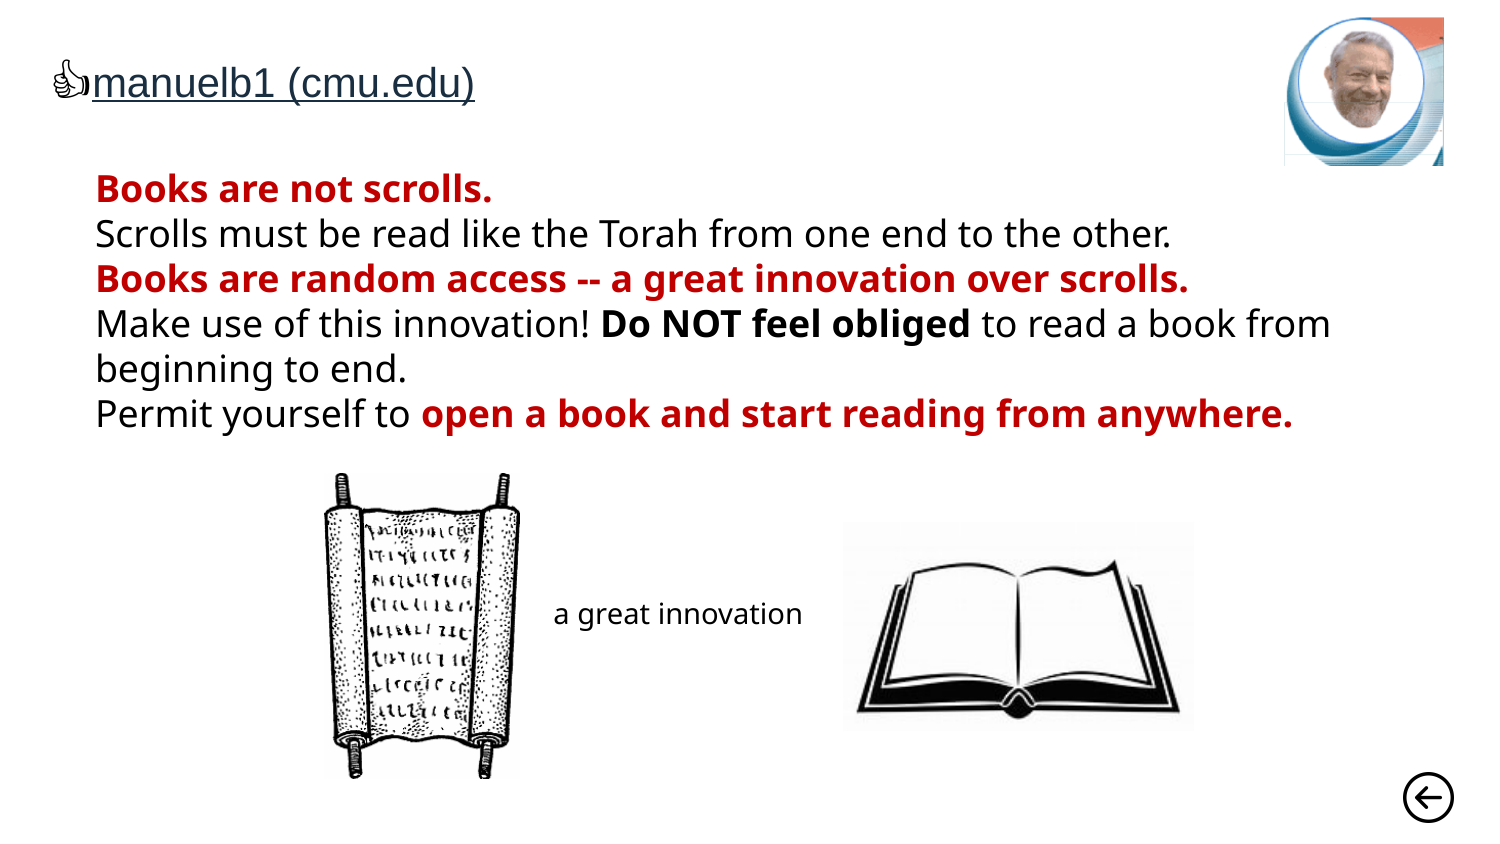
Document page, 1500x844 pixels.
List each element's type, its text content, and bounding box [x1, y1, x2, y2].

text_box 👍manuelb1 (cmu.edu) [35, 48, 786, 114]
text_box Books are not scrolls. Scrolls must be read like the Torah from one end to the other. Books are random access -- a great innovation over scrolls. Make use of this innovation! Do NOT feel obliged to read a book from beginning to end. Permit yourself to open a book and start reading from anywhere. [80, 158, 1500, 443]
picture [1402, 771, 1454, 823]
picture [324, 473, 520, 780]
picture [843, 522, 1194, 731]
text_box a great innovation [538, 587, 838, 638]
picture [1278, 15, 1444, 166]
